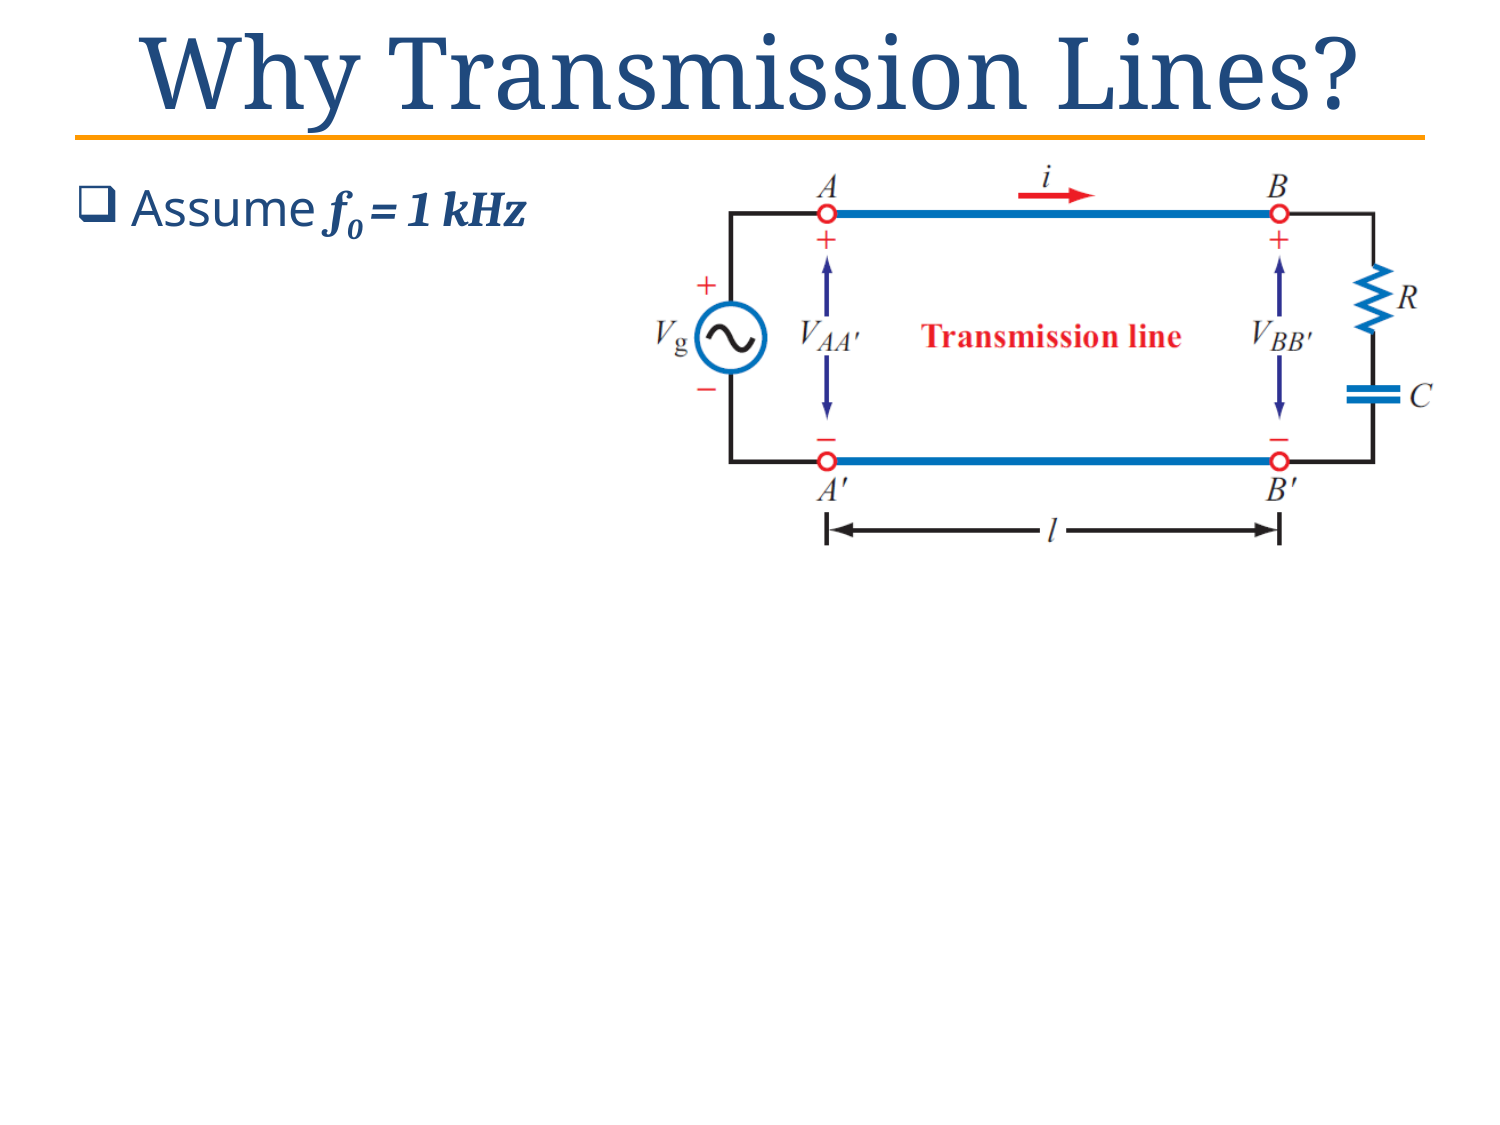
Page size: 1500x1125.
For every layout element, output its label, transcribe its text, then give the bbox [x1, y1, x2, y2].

title Why Transmission Lines? [0, 31, 1500, 107]
picture [649, 154, 1438, 558]
list Assume f0 = 1 kHz [75, 159, 663, 1022]
